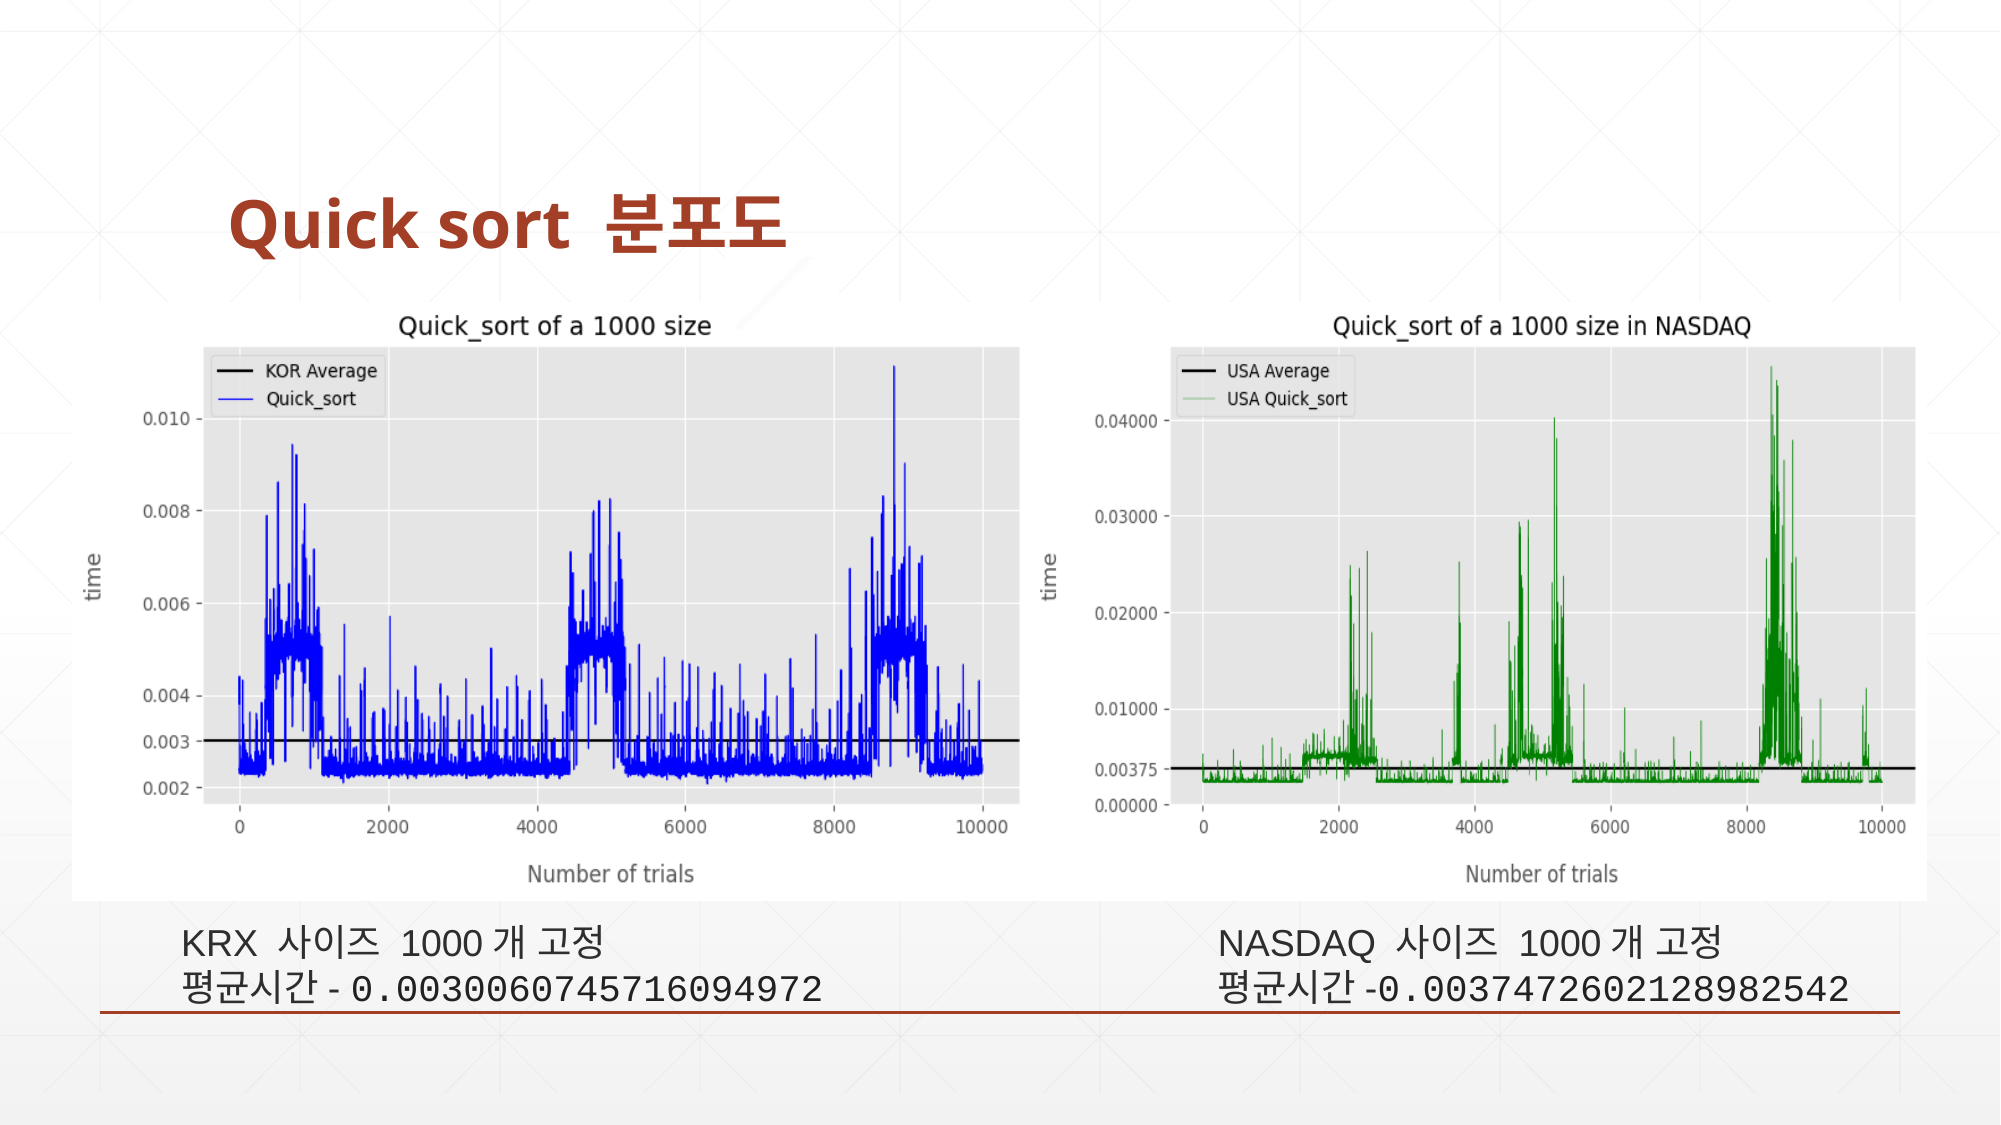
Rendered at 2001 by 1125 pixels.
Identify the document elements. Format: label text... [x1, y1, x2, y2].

text_box NASDAQ 사이즈 1000개 고정 평균시간-0.0037472602128982542 [1203, 911, 1899, 1017]
title Quick sort 분포도 [212, 82, 1788, 271]
picture [72, 257, 1927, 901]
text_box KRX 사이즈 1000개 고정 평균시간- 0.0030060745716094972 [166, 911, 862, 1017]
